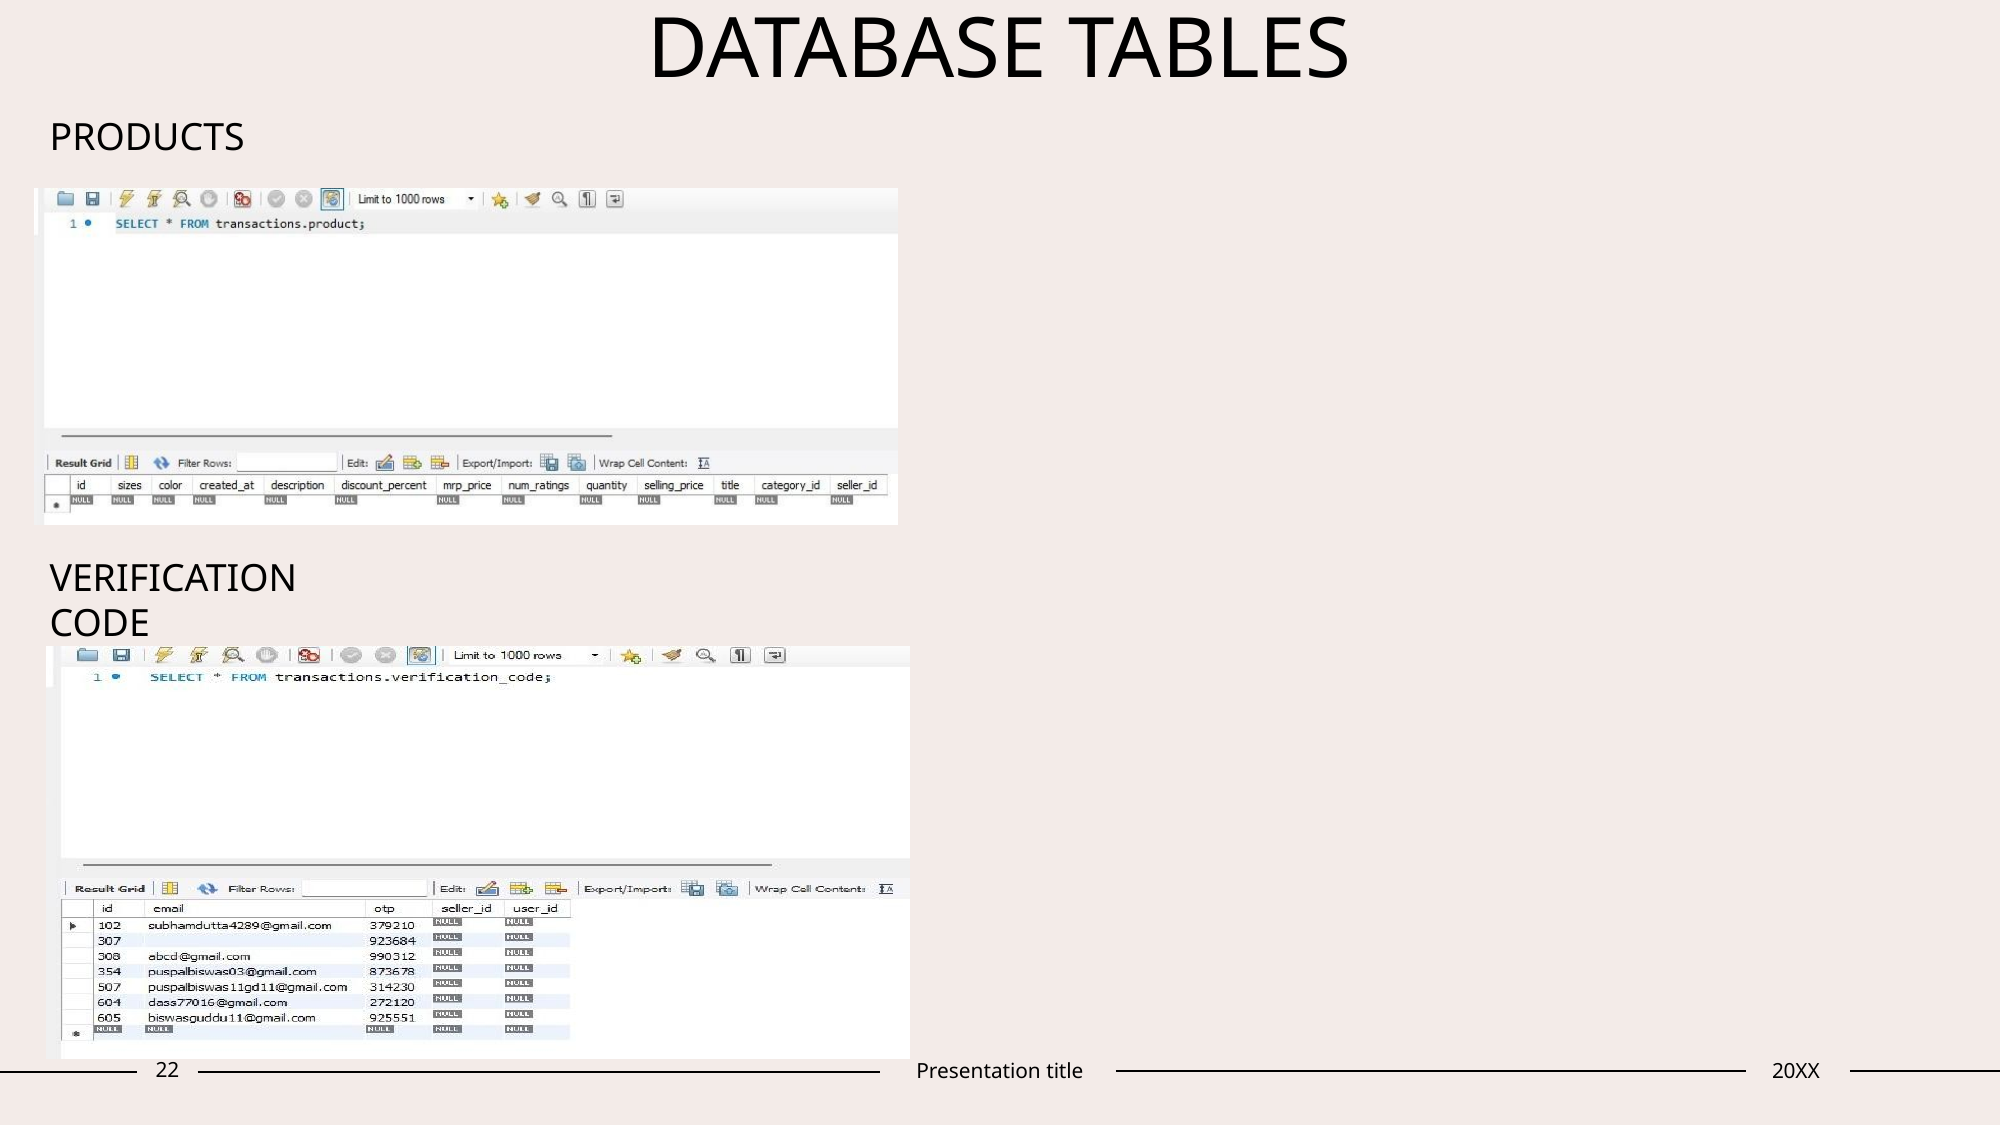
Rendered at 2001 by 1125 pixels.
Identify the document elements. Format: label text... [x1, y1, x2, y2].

slide_number 20XX [1743, 1050, 1849, 1091]
footer Presentation title [879, 1050, 1120, 1091]
slide_number 22 [137, 1059, 198, 1091]
text_box PRODUCTS [34, 105, 347, 166]
title DATABASE TABLES [187, 0, 1813, 153]
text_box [34, 188, 910, 1059]
